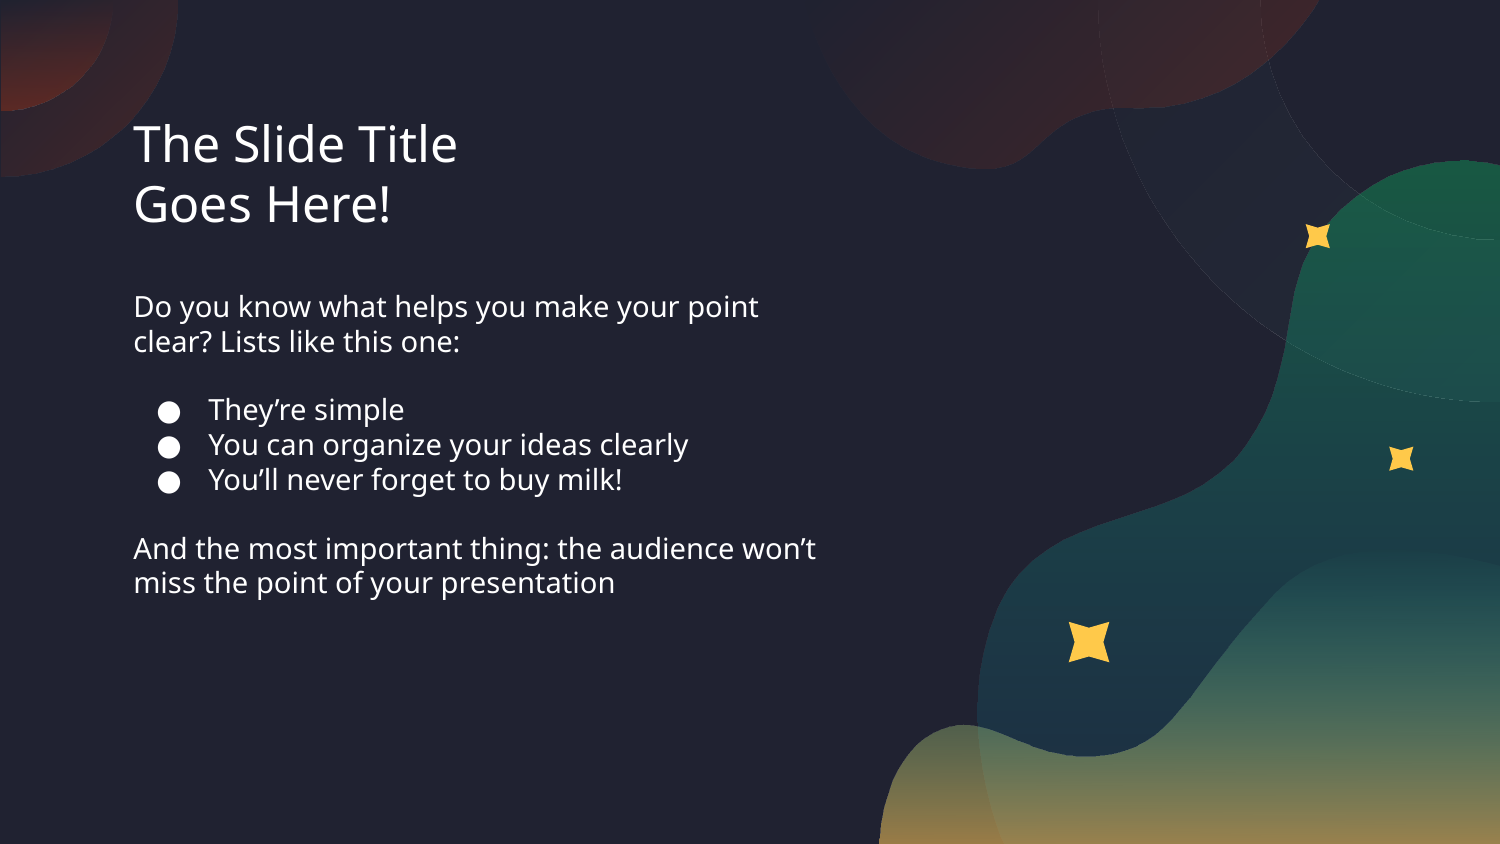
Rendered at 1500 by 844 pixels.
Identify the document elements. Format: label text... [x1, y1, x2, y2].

title The Slide Title Goes Here! [118, 97, 1382, 208]
list Do you know what helps you make your point clear? Lists like this one: They’re simple You can organize your ideas clearly You’ll never forget to buy milk! And the most important thing: the audience won’t miss the point of your presentation [118, 273, 843, 765]
